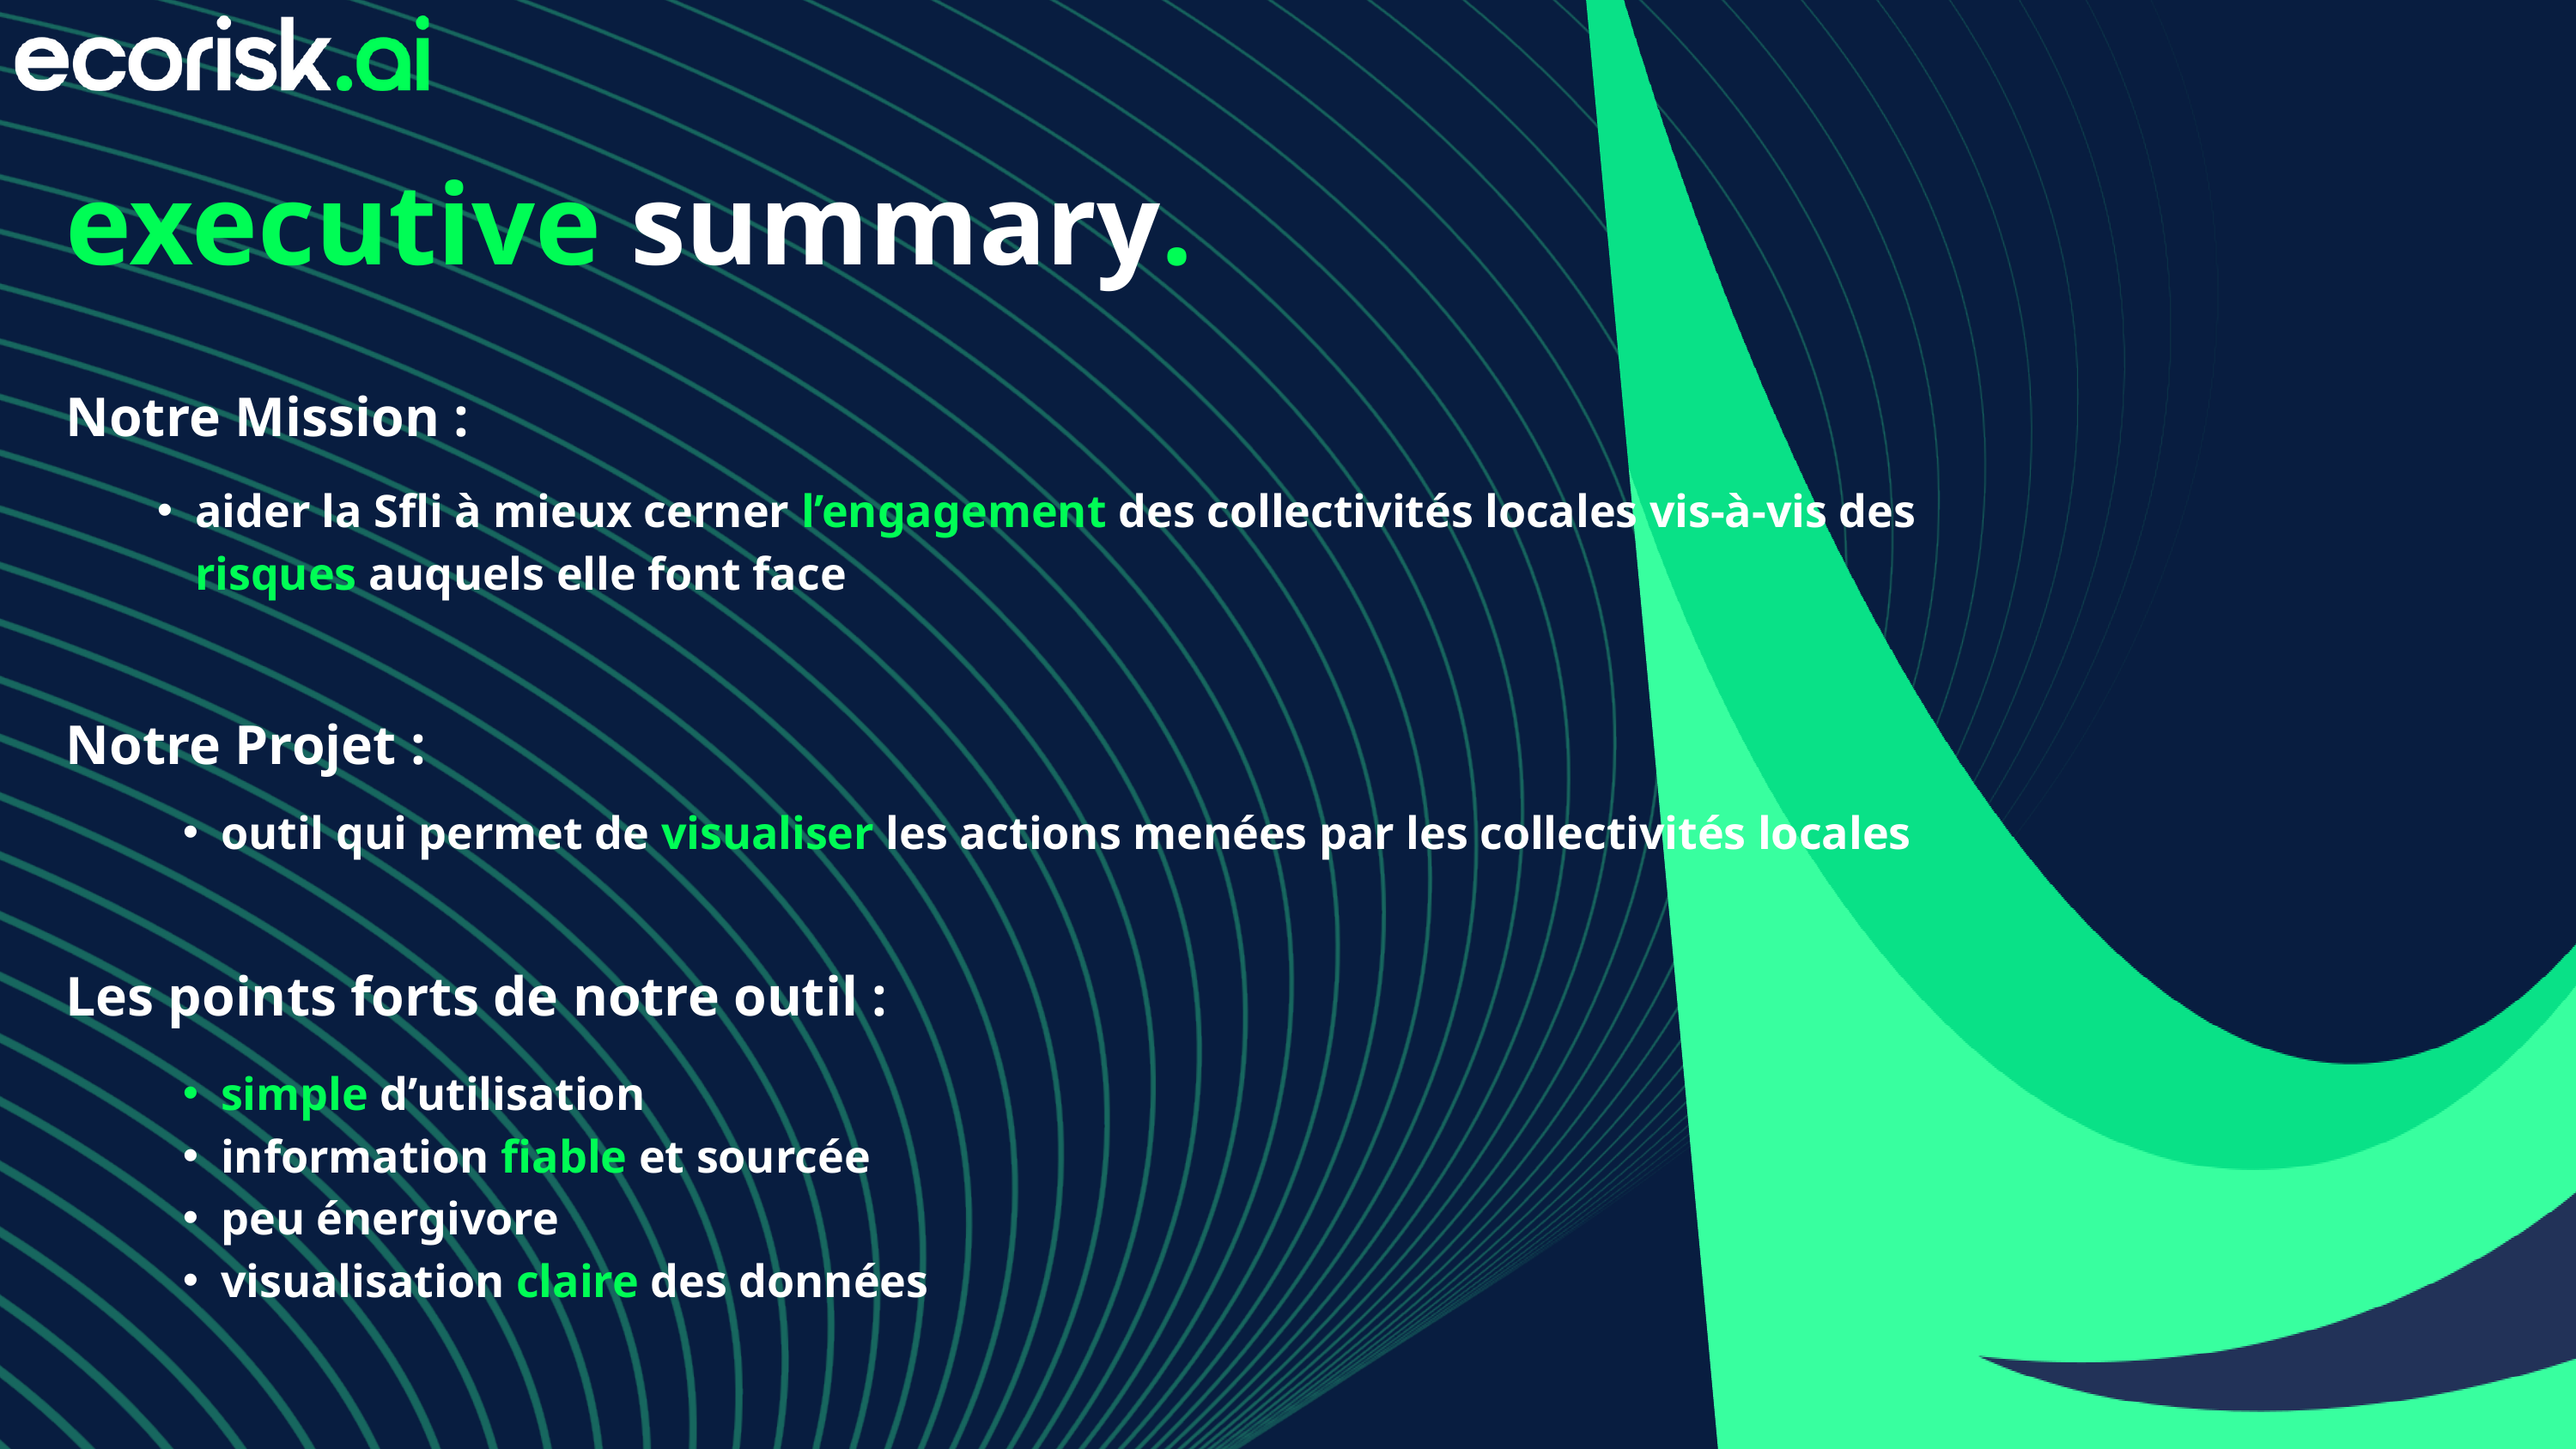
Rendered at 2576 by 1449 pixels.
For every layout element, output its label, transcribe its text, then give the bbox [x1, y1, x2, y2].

text_box executive summary. [65, 181, 1337, 288]
text_box outil qui permet de visualiser les actions menées par les collectivités locales [144, 796, 2012, 859]
text_box simple d’utilisation information fiable et sourcée peu énergivore visualisation claire des données [144, 1056, 961, 1307]
text_box aider la Sfli à mieux cerner l’engagement des collectivités locales vis-à-vis des risques auquels elle font face [118, 473, 1960, 599]
text_box [15, 15, 429, 91]
text_box Les points forts de notre outil : [65, 951, 929, 1027]
text_box [1586, 0, 2576, 1449]
text_box Notre Mission : [65, 372, 491, 447]
text_box [0, 0, 1717, 1449]
text_box Notre Projet : [65, 700, 469, 775]
